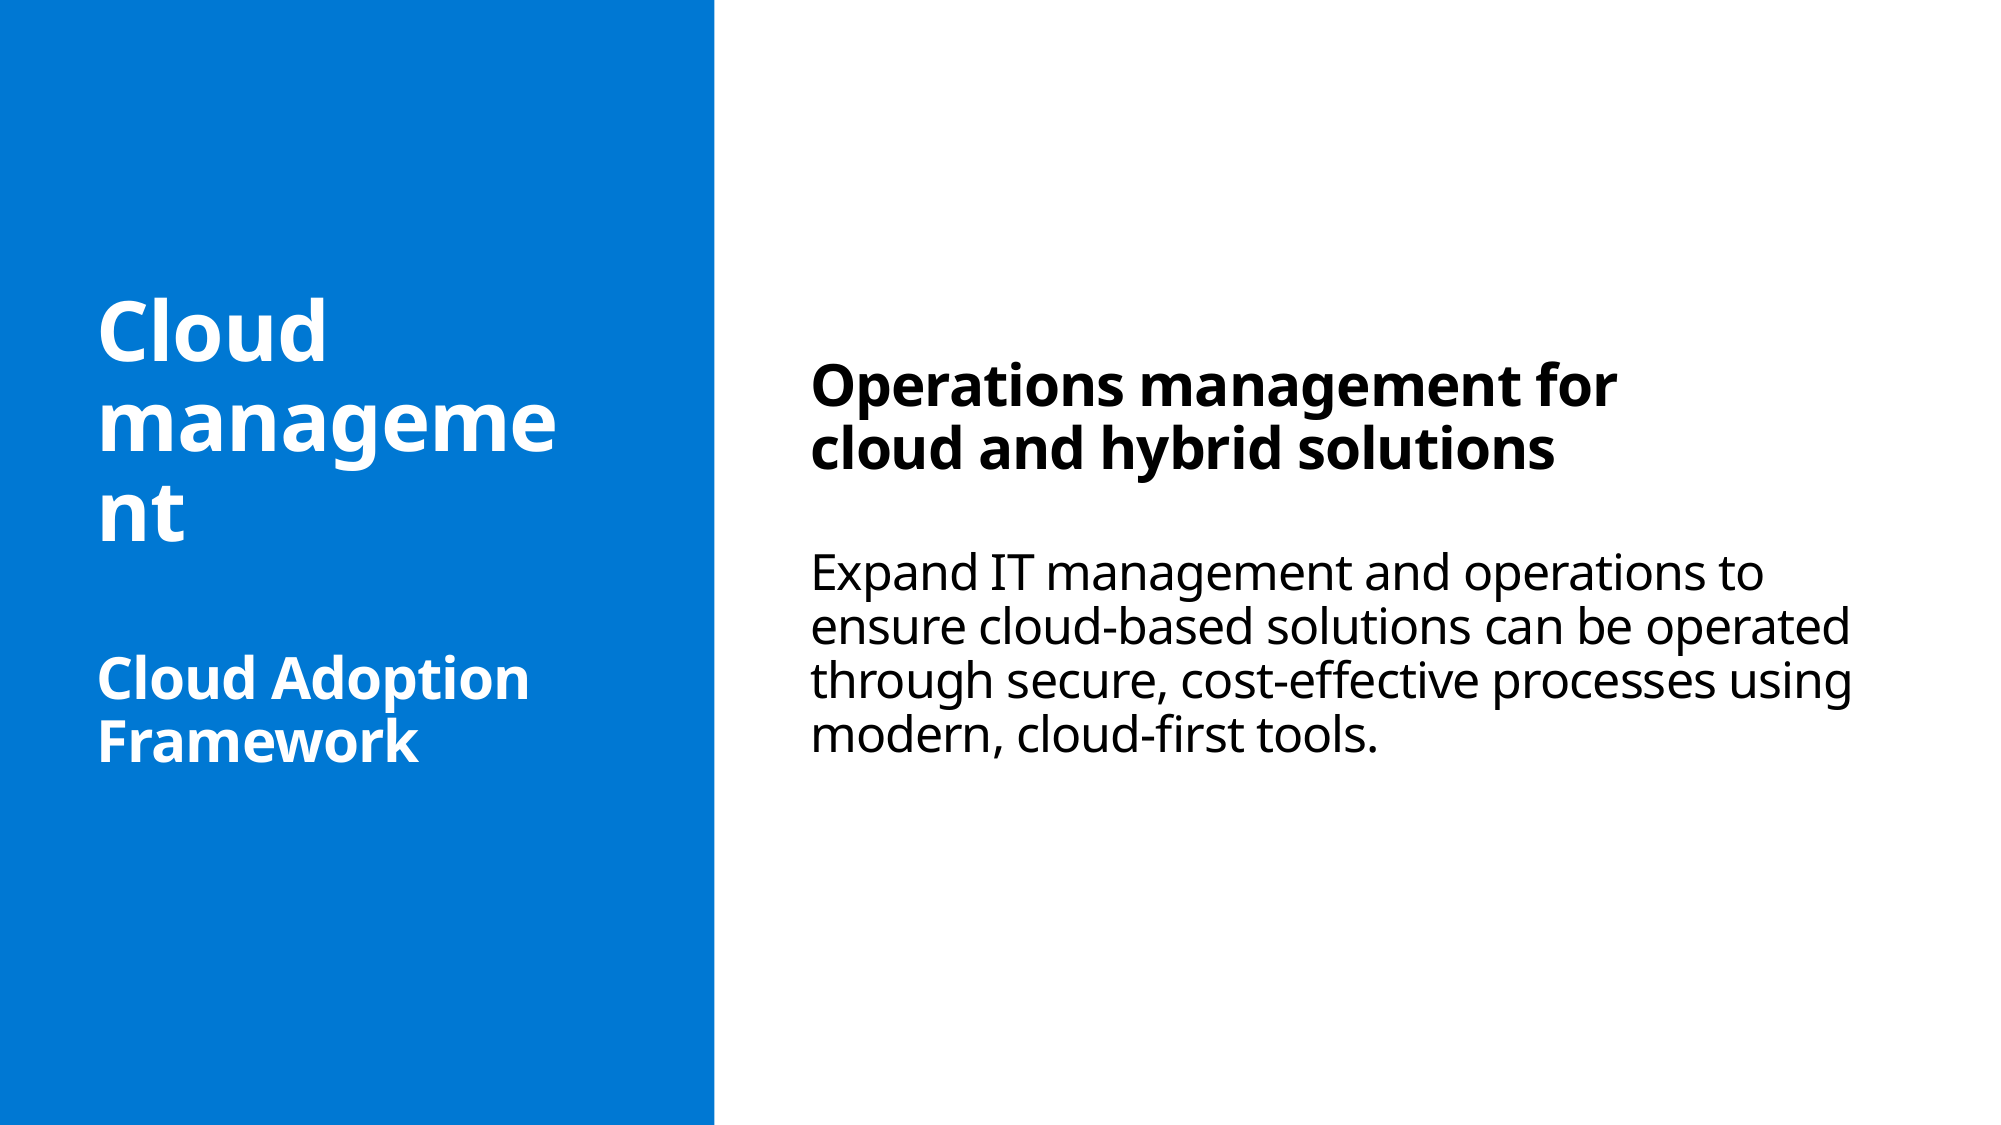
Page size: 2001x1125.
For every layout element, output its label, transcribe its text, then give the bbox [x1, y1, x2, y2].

title Cloud management Cloud Adoption Framework [96, 96, 619, 1029]
list Expand IT management and operations to ensure cloud-based solutions can be operated through secure, cost-effective processes using modern, cloud-first tools. [810, 547, 1904, 659]
list Operations management for cloud and hybrid solutions [810, 341, 1674, 499]
